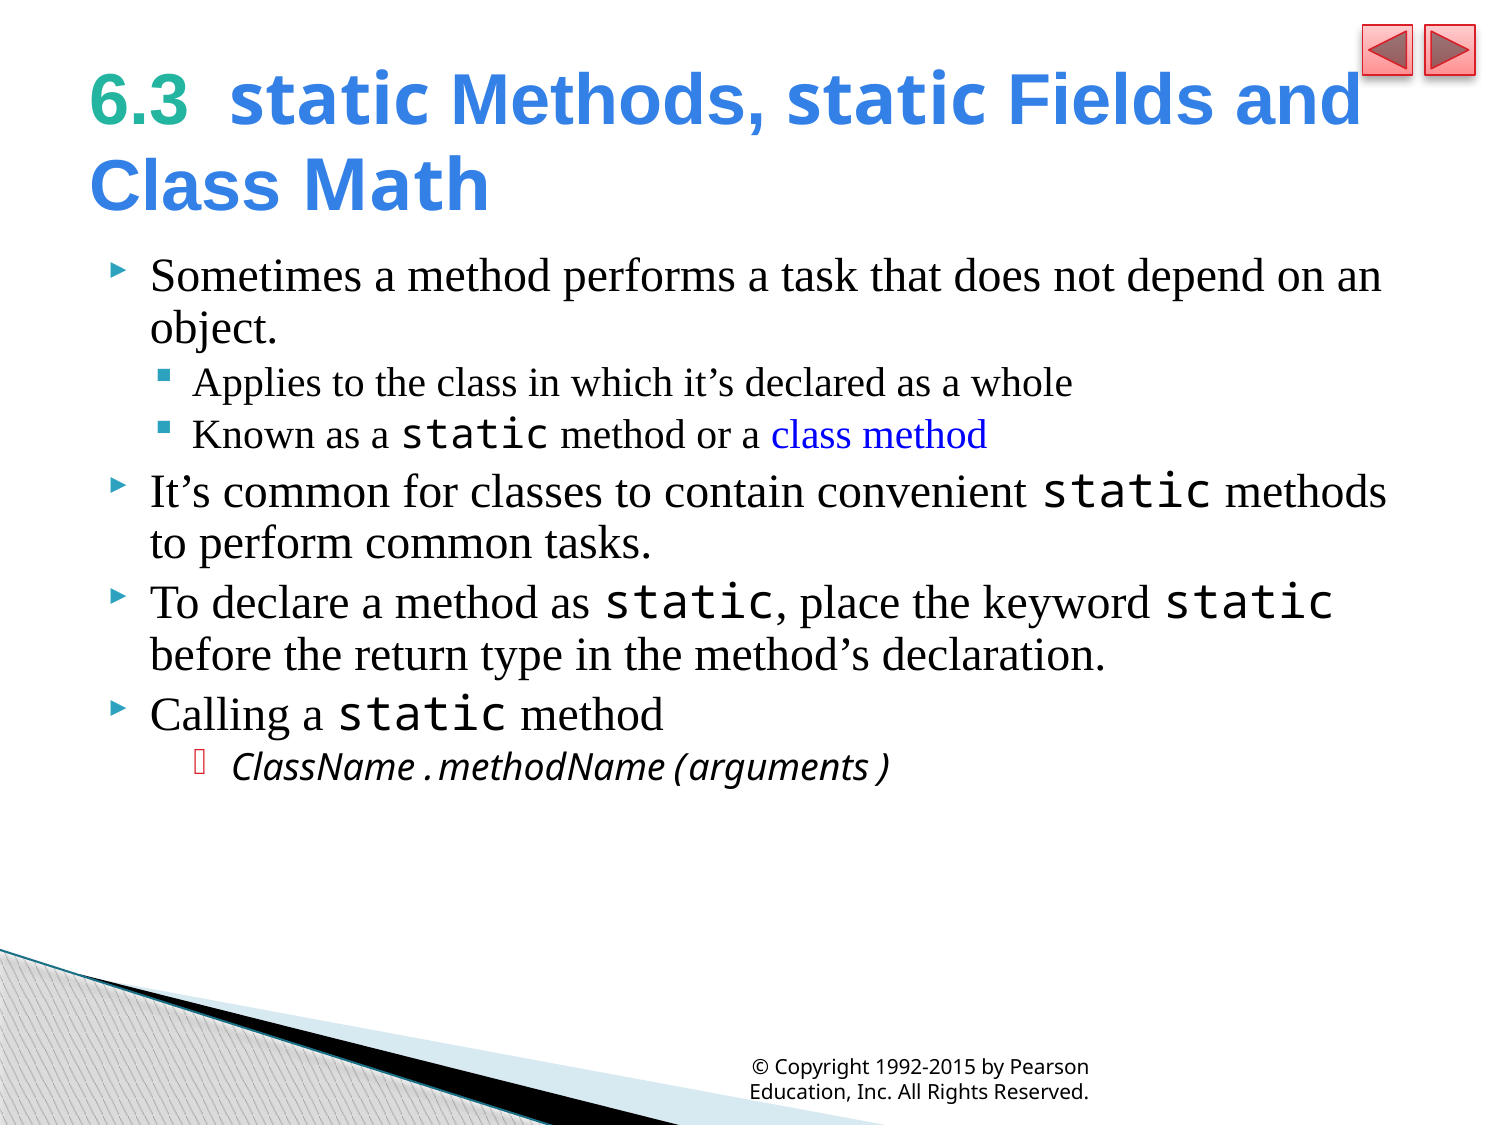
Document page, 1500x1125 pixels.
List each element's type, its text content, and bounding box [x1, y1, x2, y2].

footer © Copyright 1992-2015 by Pearson Education, Inc. All Rights Reserved. [650, 1051, 1105, 1112]
title 6.3 static Methods, static Fields and Class Math [75, 45, 1425, 233]
list Sometimes a method performs a task that does not depend on an object. Applies to the class in which it’s declared as a whole Known as a static method or a class method It’s common for classes to contain convenient static methods to perform common tasks. To declare a method as static, place the keyword static before the return type in the method’s declaration. Calling a static method ClassName.methodName(arguments) [75, 242, 1425, 986]
